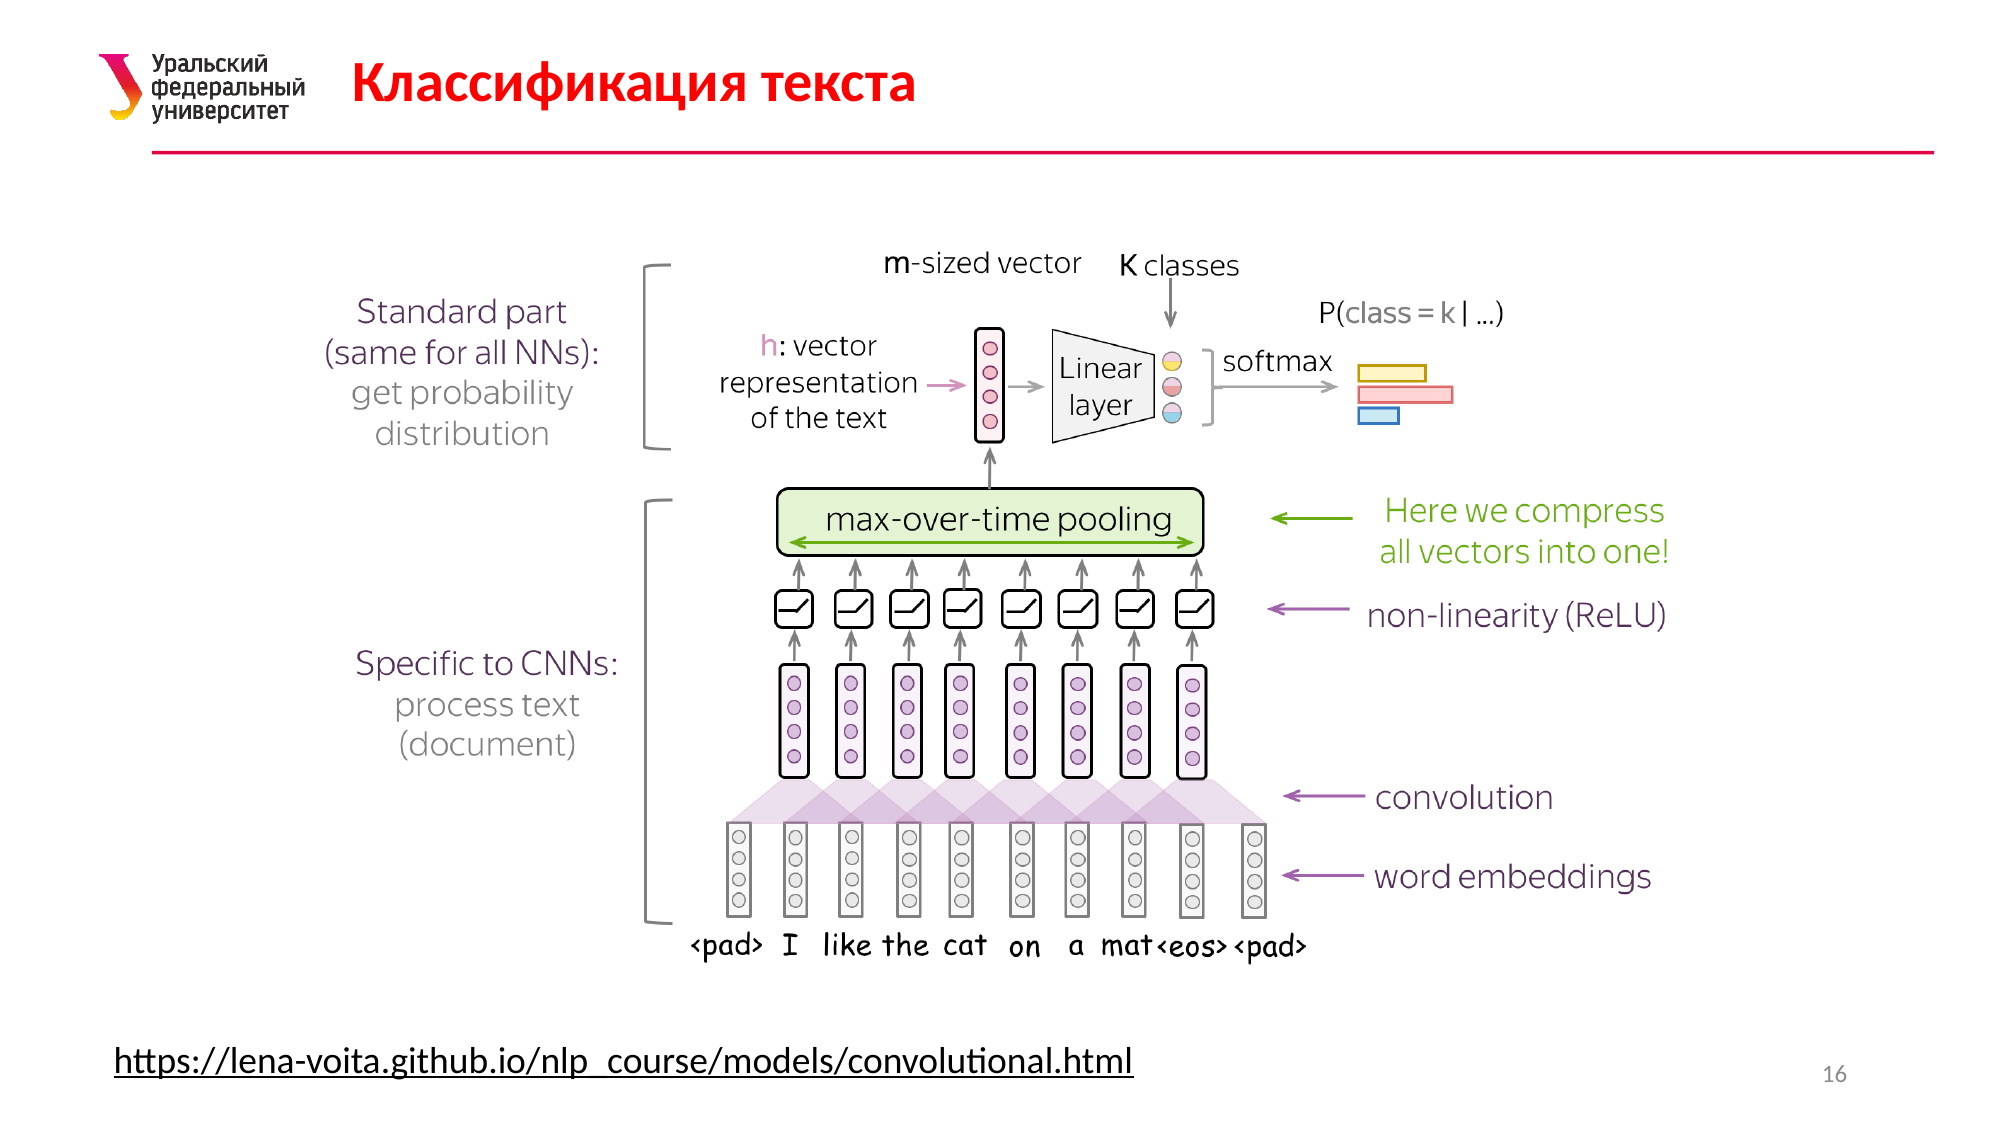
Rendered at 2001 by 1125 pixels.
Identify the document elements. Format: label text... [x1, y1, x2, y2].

picture [319, 242, 1679, 974]
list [98, 52, 320, 124]
text_box Классификация текста [337, 36, 1945, 121]
text_box https://lena-voita.github.io/nlp_course/models/convolutional.html [98, 1028, 1253, 1088]
slide_number 16 [1412, 1042, 1863, 1103]
text_box [151, 150, 1935, 155]
